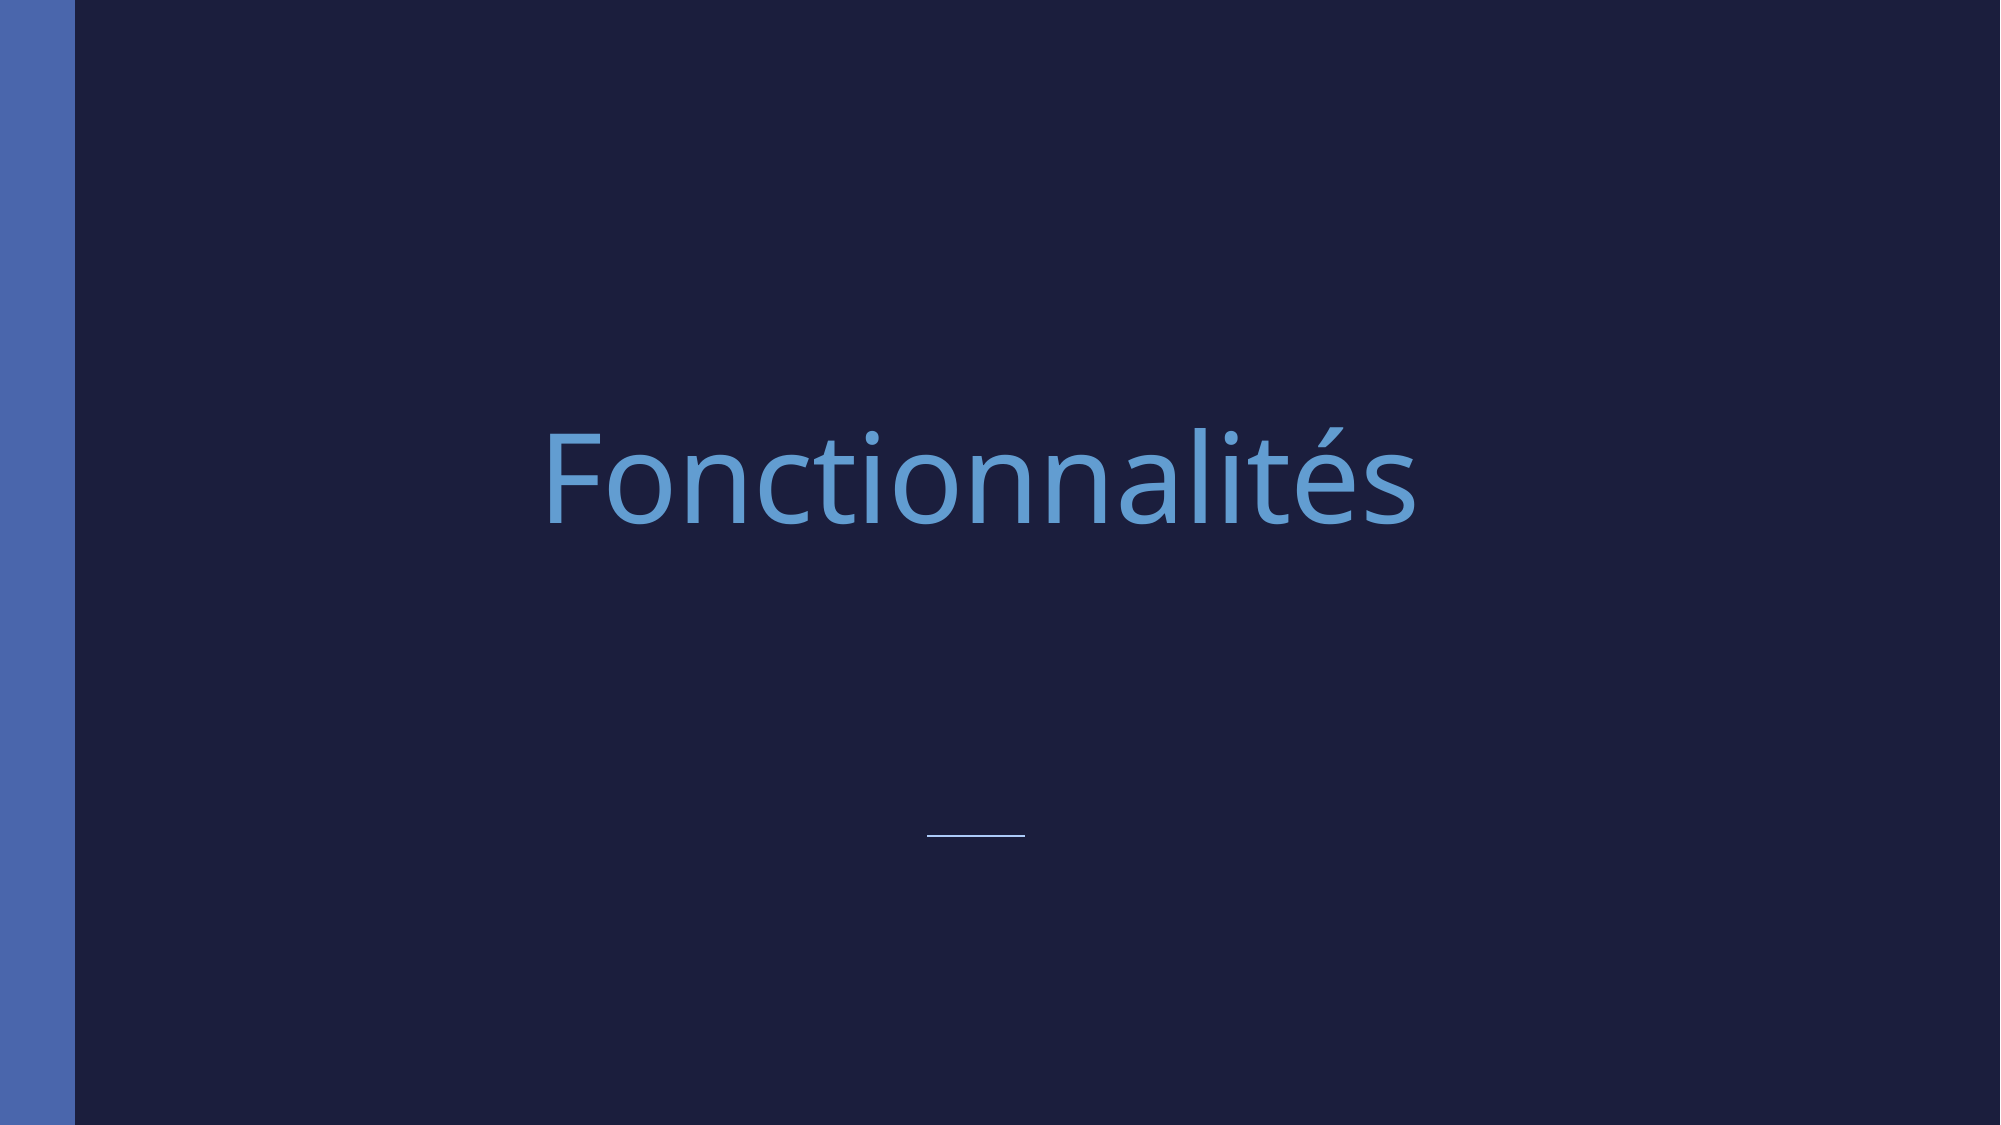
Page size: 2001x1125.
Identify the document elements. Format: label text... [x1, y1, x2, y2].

text_box Fonctionnalités [206, 168, 1752, 803]
